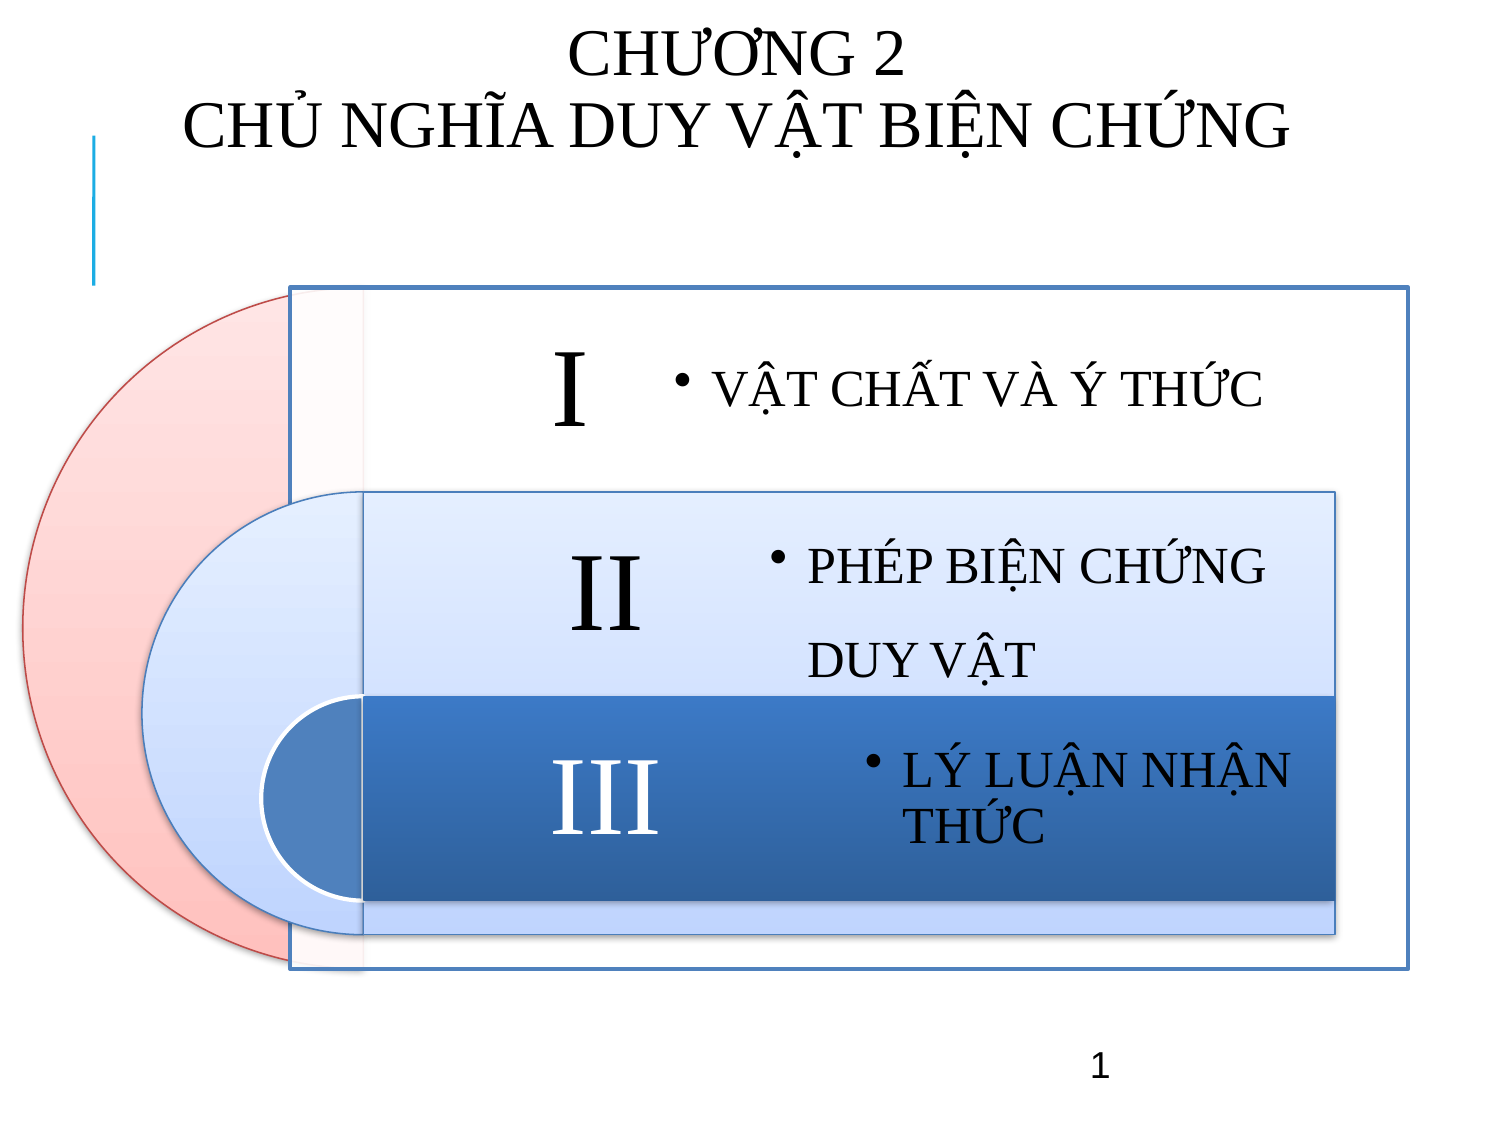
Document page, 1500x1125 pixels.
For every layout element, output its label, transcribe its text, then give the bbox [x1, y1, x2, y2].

slide_number 1 [1074, 1024, 1425, 1103]
title CHƯƠNG 2 CHỦ NGHĨA DUY VẬT BIỆN CHỨNG [0, 12, 1475, 175]
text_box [117, 287, 1431, 970]
